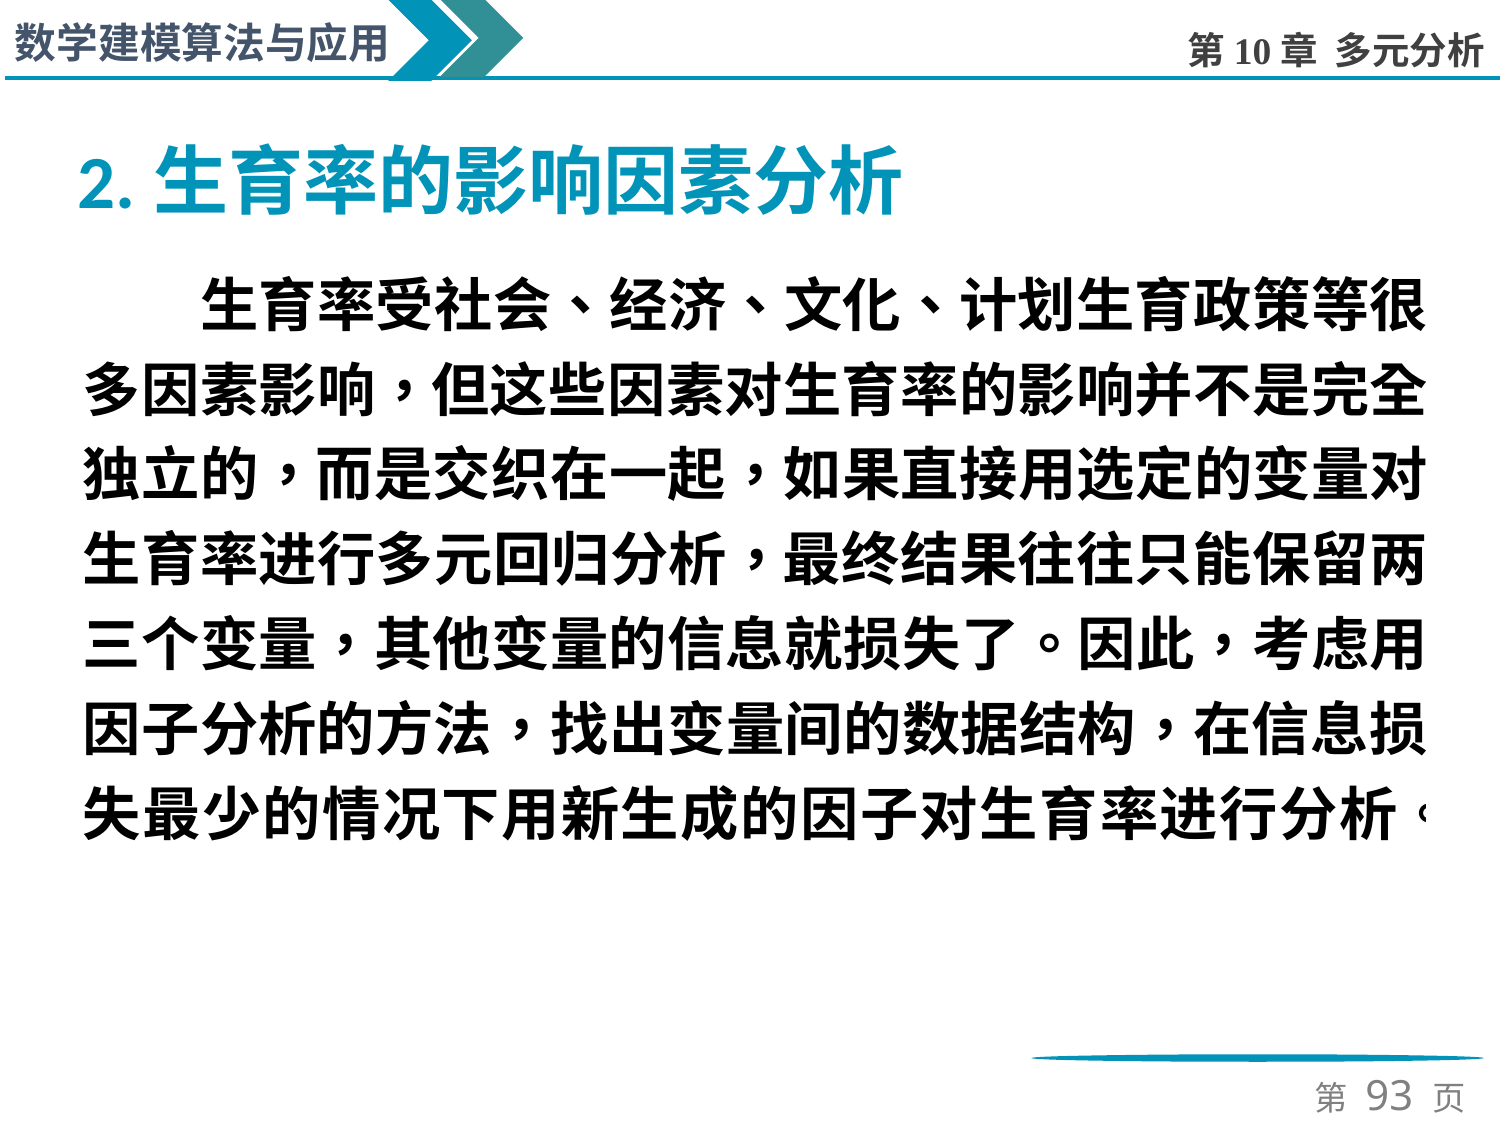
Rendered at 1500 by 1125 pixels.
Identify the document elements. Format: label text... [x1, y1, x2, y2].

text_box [82, 266, 1426, 894]
text_box 2.生育率的影响因素分析 [63, 126, 1500, 232]
